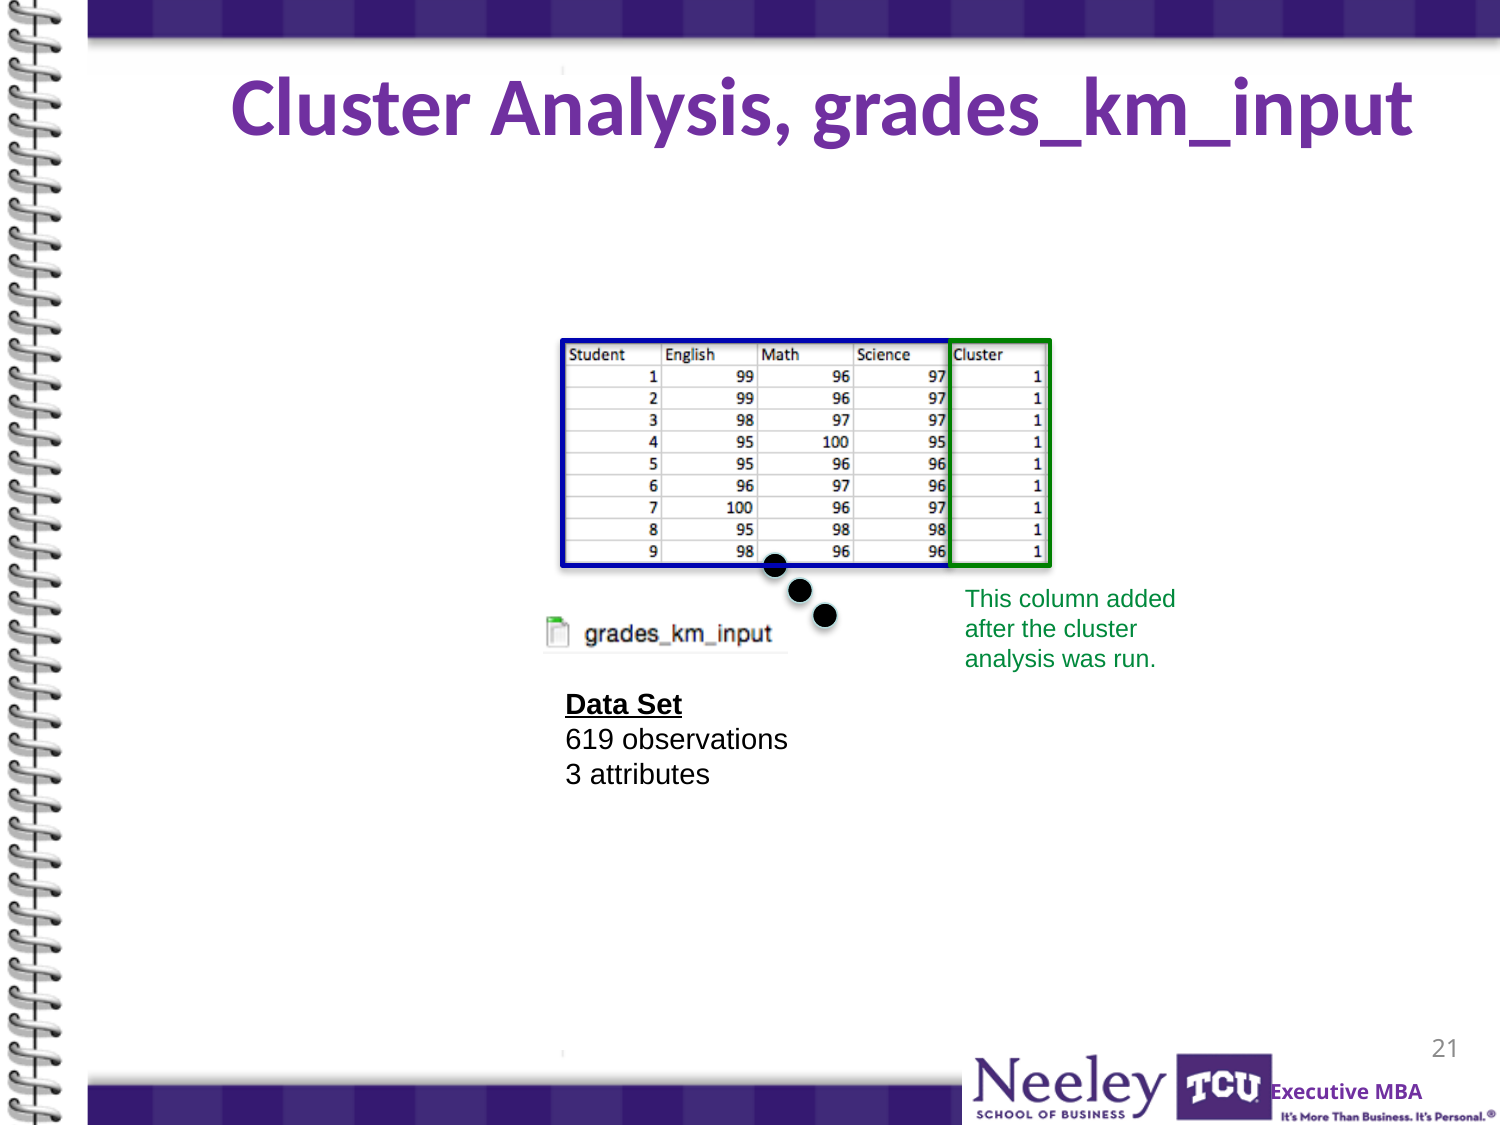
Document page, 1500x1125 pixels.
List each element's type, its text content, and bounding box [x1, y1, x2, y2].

title Cluster Analysis, grades_km_input [162, 44, 1466, 233]
text_box This column added after the cluster analysis was run. [950, 575, 1225, 680]
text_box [762, 552, 838, 629]
picture [0, 0, 1500, 1125]
text_box Data Set 619 observations 3 attributes [550, 677, 804, 798]
